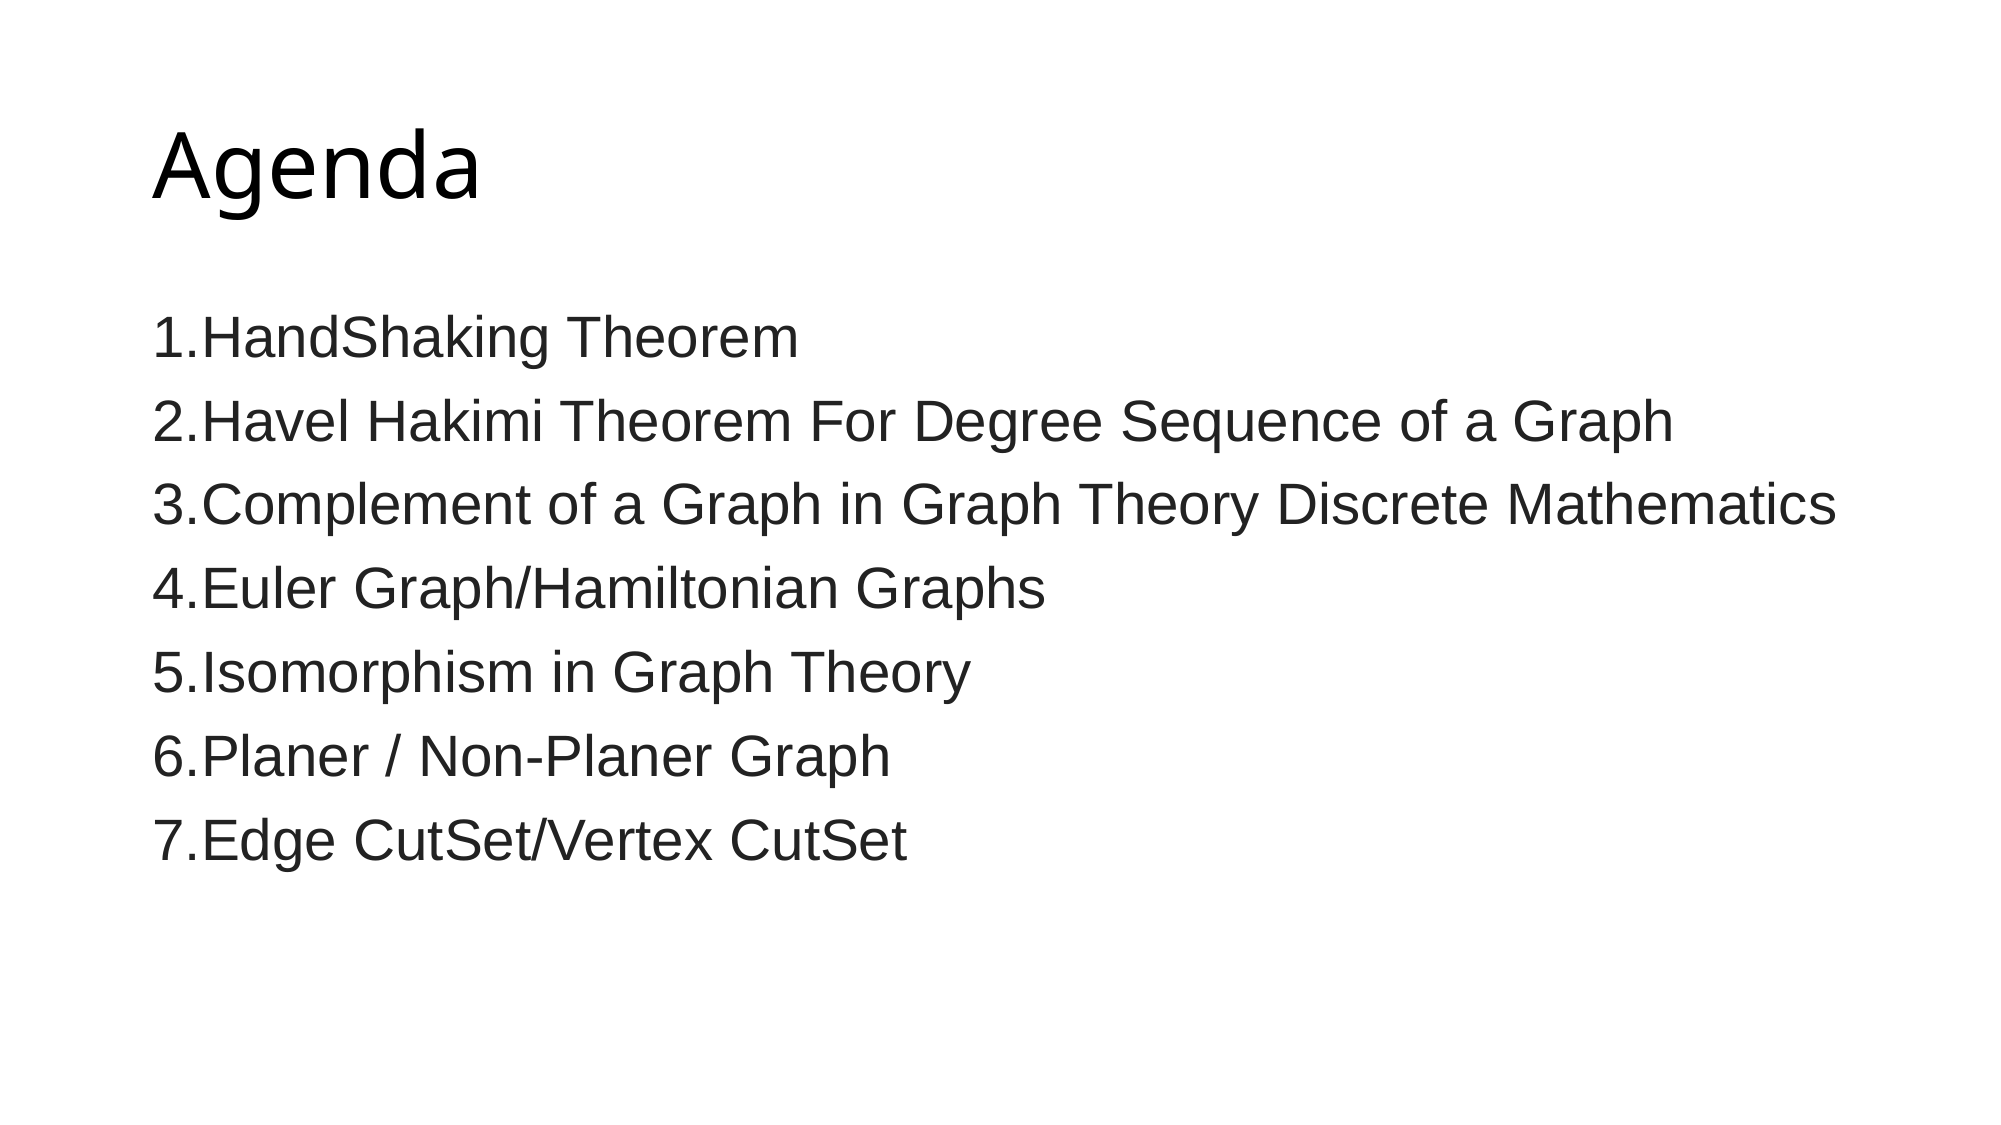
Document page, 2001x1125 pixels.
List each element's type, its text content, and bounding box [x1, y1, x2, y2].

title Agenda [137, 59, 1863, 278]
list HandShaking Theorem Havel Hakimi Theorem For Degree Sequence of a Graph Complement of a Graph in Graph Theory Discrete Mathematics Euler Graph/Hamiltonian Graphs Isomorphism in Graph Theory Planer / Non-Planer Graph Edge CutSet/Vertex CutSet [137, 299, 1863, 1014]
